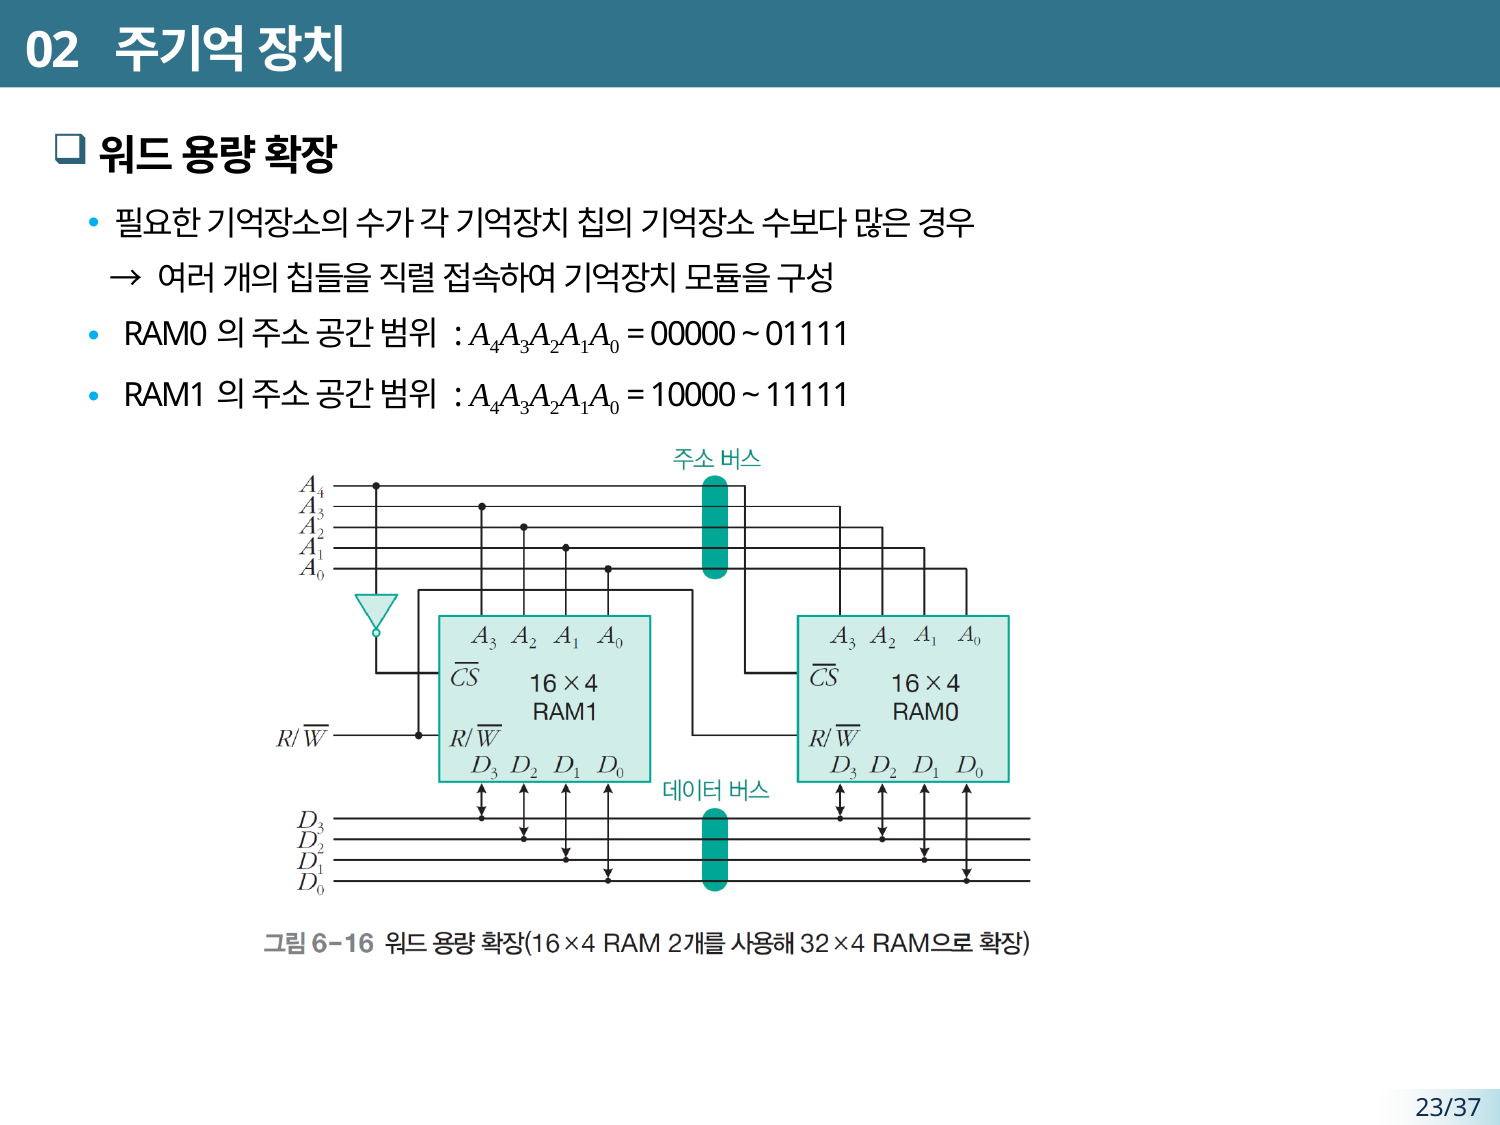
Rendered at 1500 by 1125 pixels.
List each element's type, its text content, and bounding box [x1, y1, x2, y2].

title 02 주기억 장치 [10, 8, 1288, 87]
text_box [382, 477, 799, 672]
picture [257, 444, 1037, 965]
list 워드 용량 확장 필요한 기억장소의 수가 각 기억장치 칩의 기억장소 수보다 많은 경우 → 여러 개의 칩들을 직렬 접속하여 기억장치 모듈을 구성 RAM0의 주소 공간 범위 : A4A3A2A1A0 = 00000 ~ 01111 RAM1의 주소 공간 범위 : A4A3A2A1A0 = 10000 ~ 11111 [10, 116, 1481, 1047]
